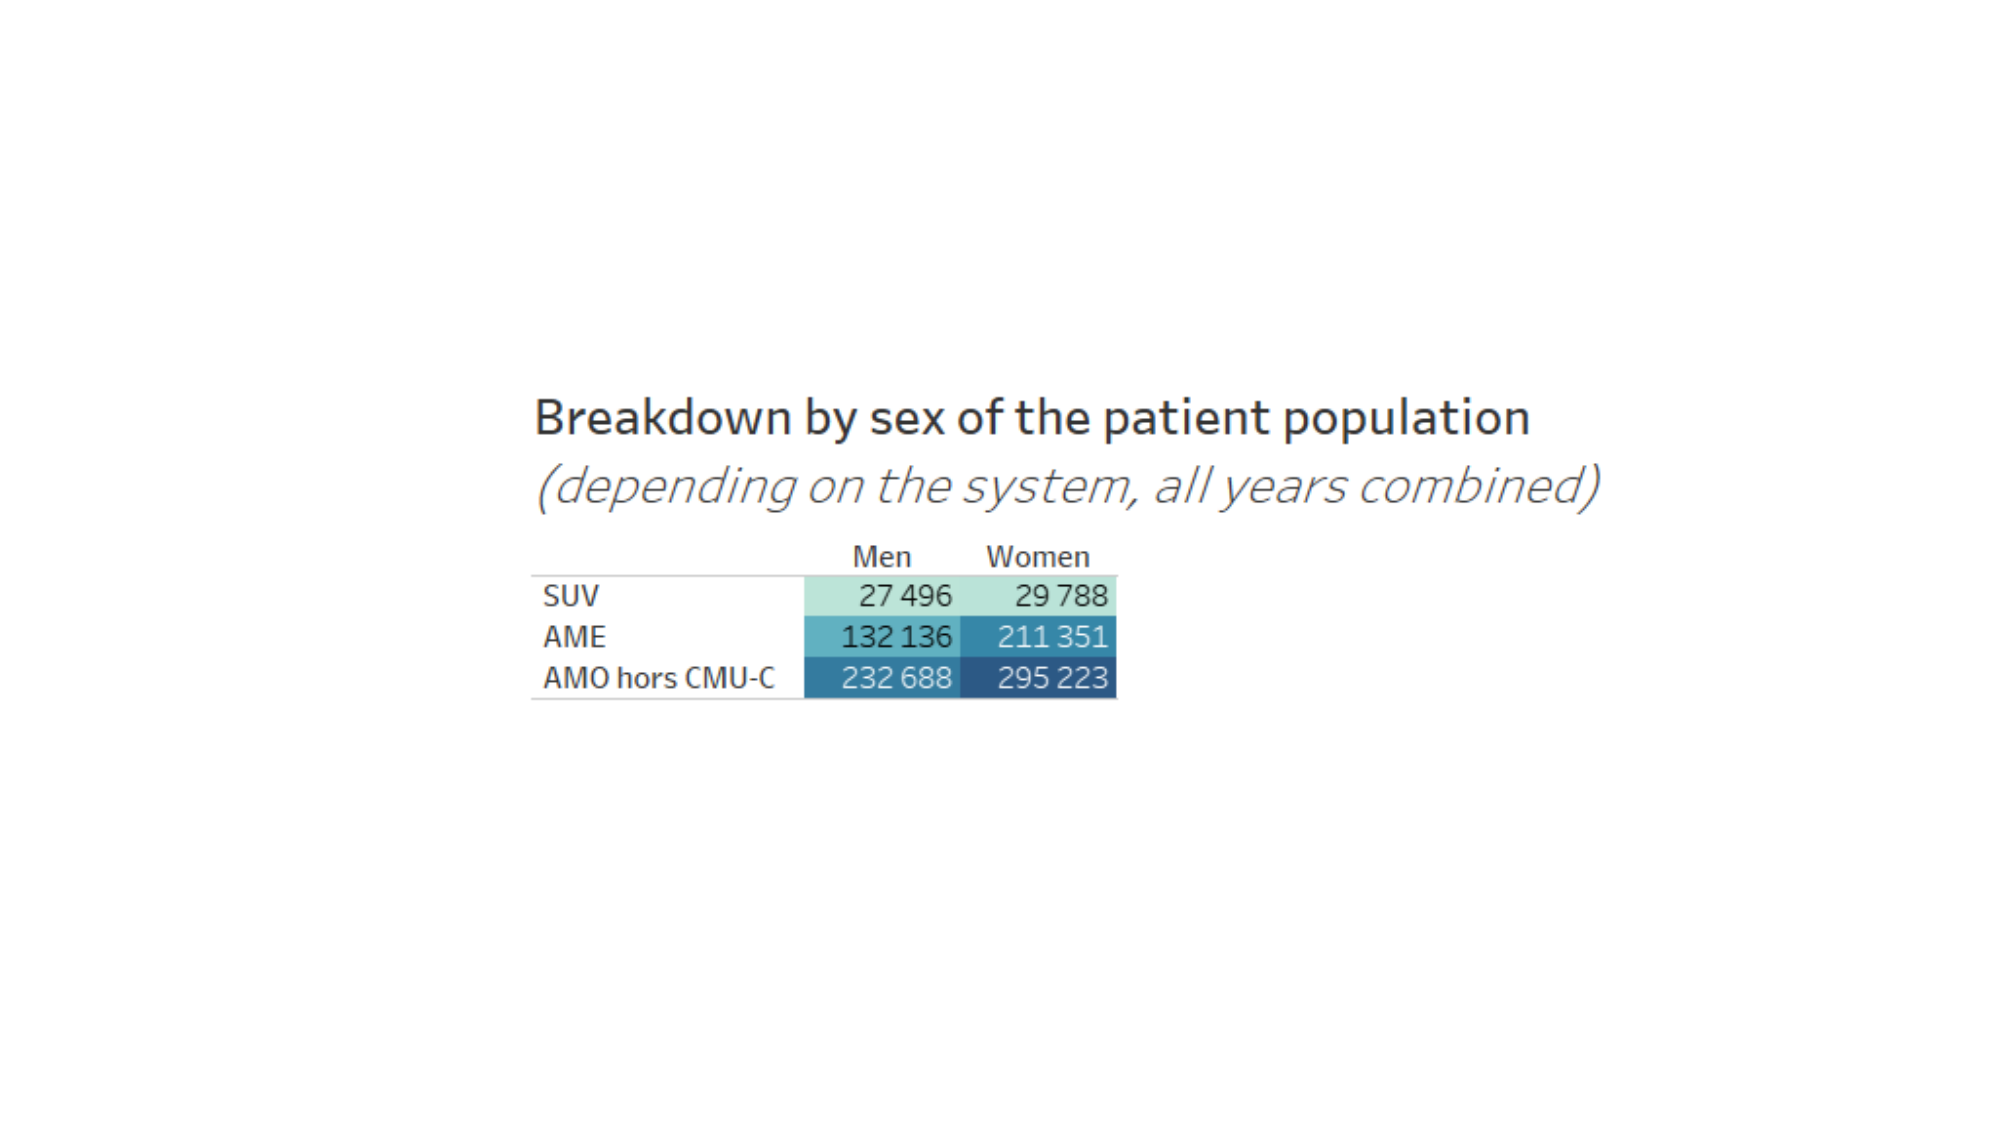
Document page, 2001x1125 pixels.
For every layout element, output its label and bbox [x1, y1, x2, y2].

picture [516, 380, 1622, 717]
